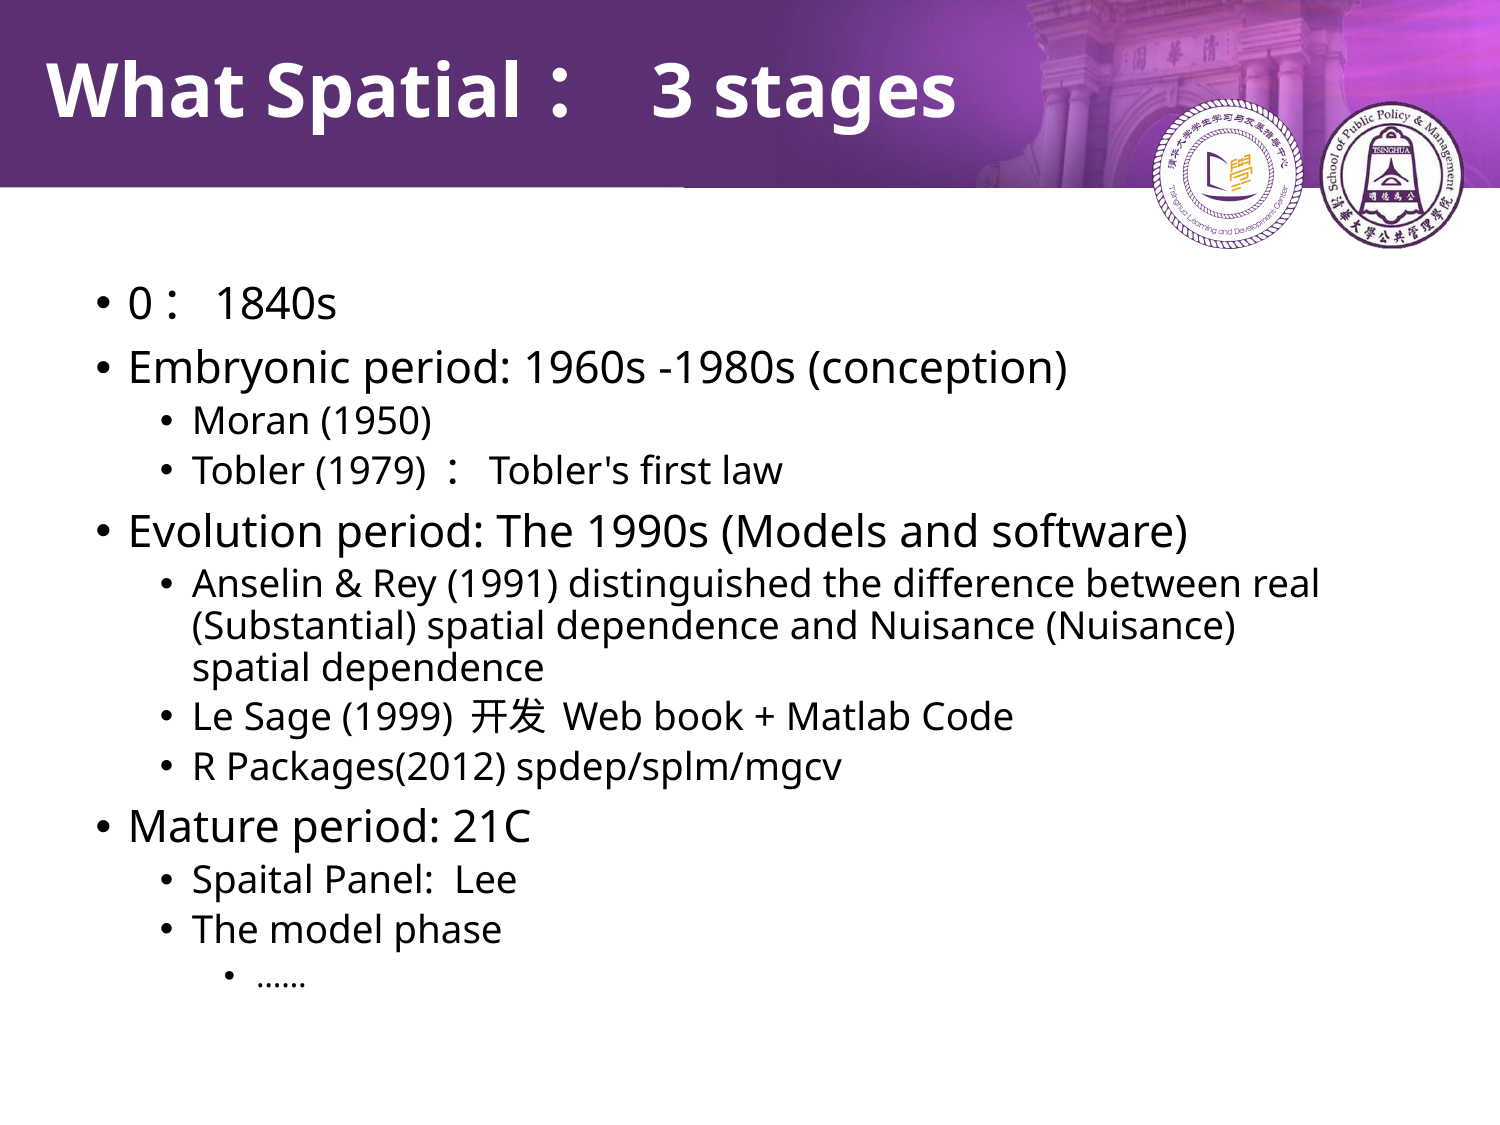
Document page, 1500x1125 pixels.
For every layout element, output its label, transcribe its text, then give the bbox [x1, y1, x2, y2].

title What Spatial： 3 stages [31, 19, 1020, 168]
picture [776, 0, 1500, 263]
list 0：1840s Embryonic period: 1960s -1980s (conception) Moran (1950) Tobler (1979) ：Tobler's first law Evolution period: The 1990s (Models and software) Anselin & Rey (1991) distinguished the difference between real (Substantial) spatial dependence and Nuisance (Nuisance) spatial dependence Le Sage (1999) 开发 Web book + Matlab Code R Packages(2012) spdep/splm/mgcv Mature period: 21C Spaital Panel: Lee The model phase …… [80, 273, 1363, 1007]
